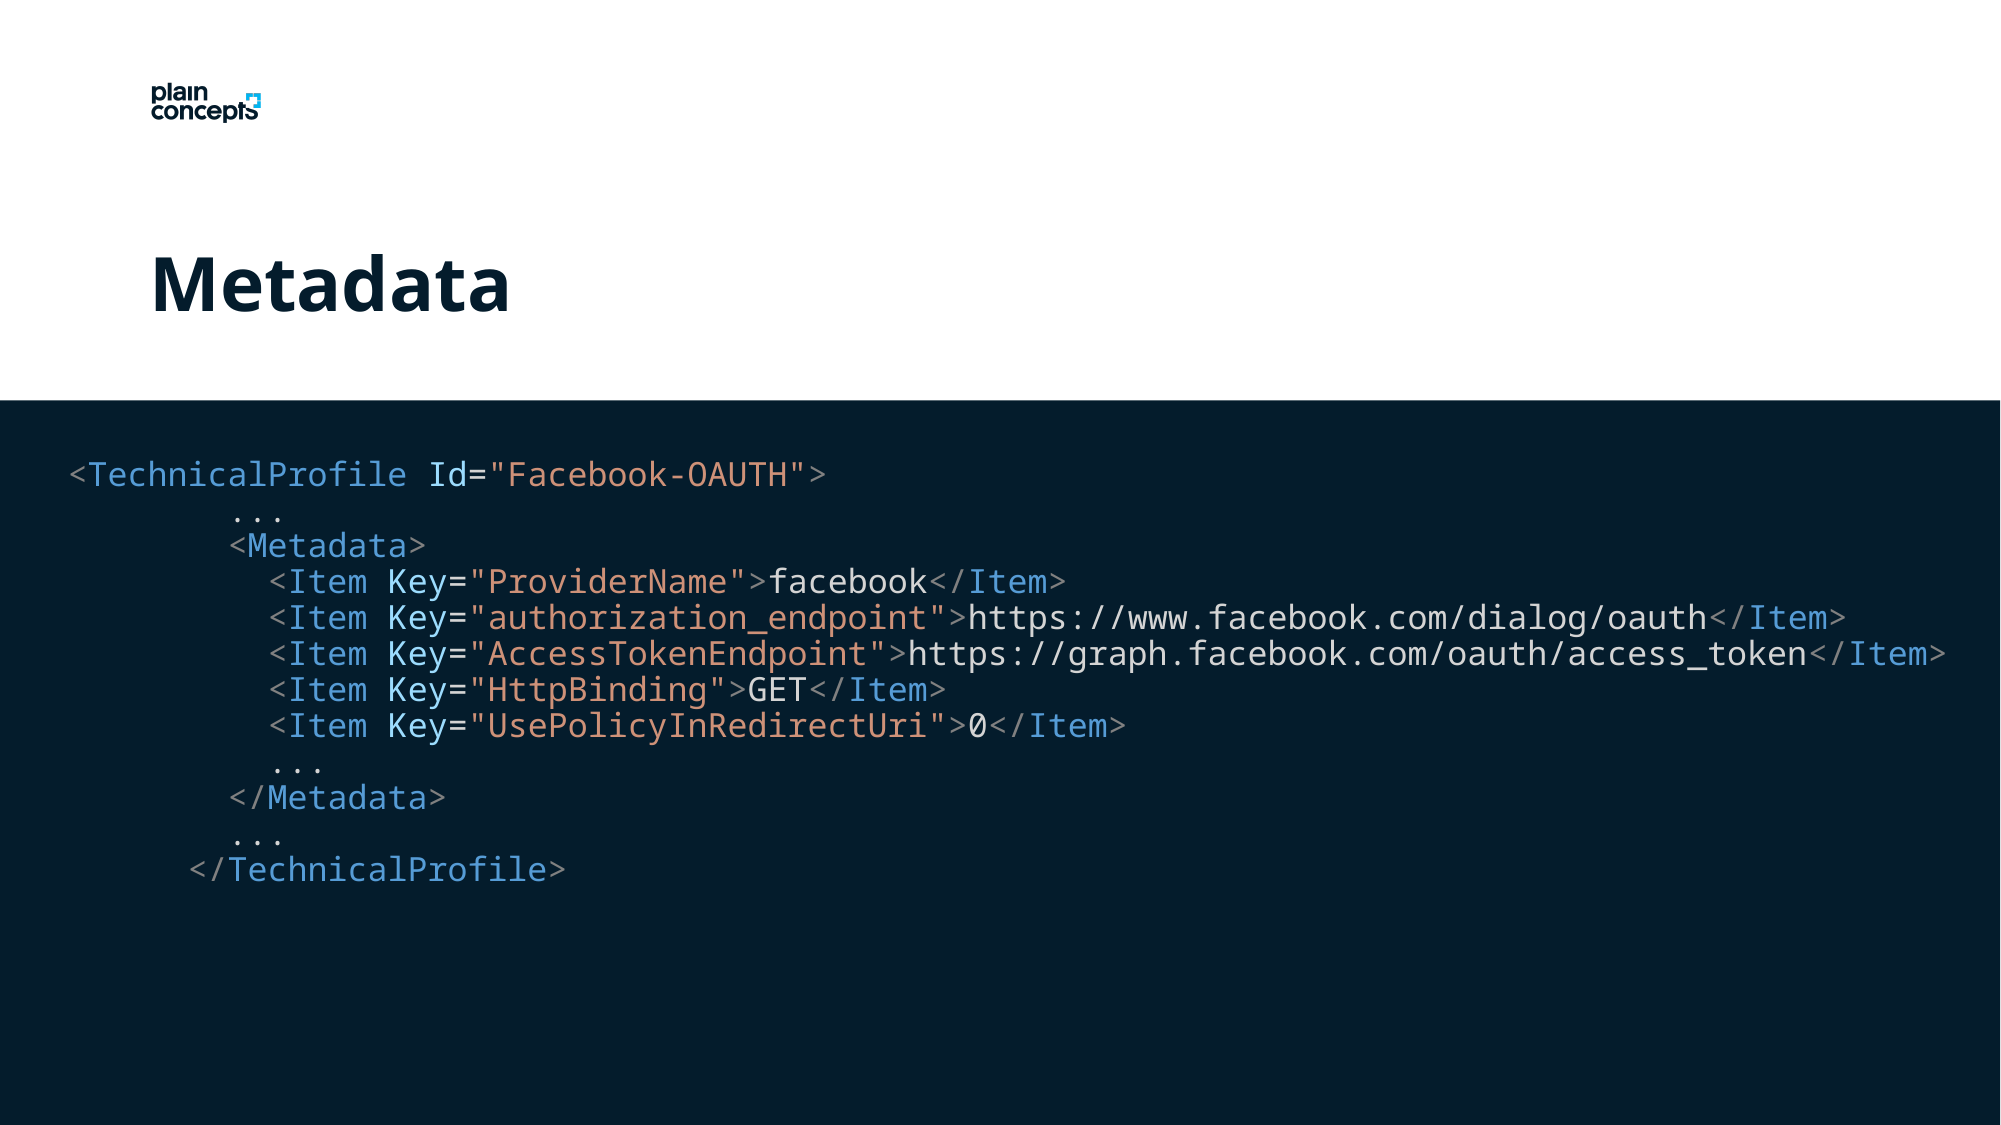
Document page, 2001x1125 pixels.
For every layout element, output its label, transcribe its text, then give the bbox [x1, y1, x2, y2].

list Metadata [149, 247, 1827, 330]
list <TechnicalProfile Id="Facebook-OAUTH"> ... <Metadata> <Item Key="ProviderName">facebook</Item> <Item Key="authorization_endpoint">https://www.facebook.com/dialog/oauth</Item> <Item Key="AccessTokenEndpoint">https://graph.facebook.com/oauth/access_token</Item> <Item Key="HttpBinding">GET</Item> <Item Key="UsePolicyInRedirectUri">0</Item> ... </Metadata> ... </TechnicalProfile> [14, 457, 2000, 1041]
picture [124, 59, 288, 147]
